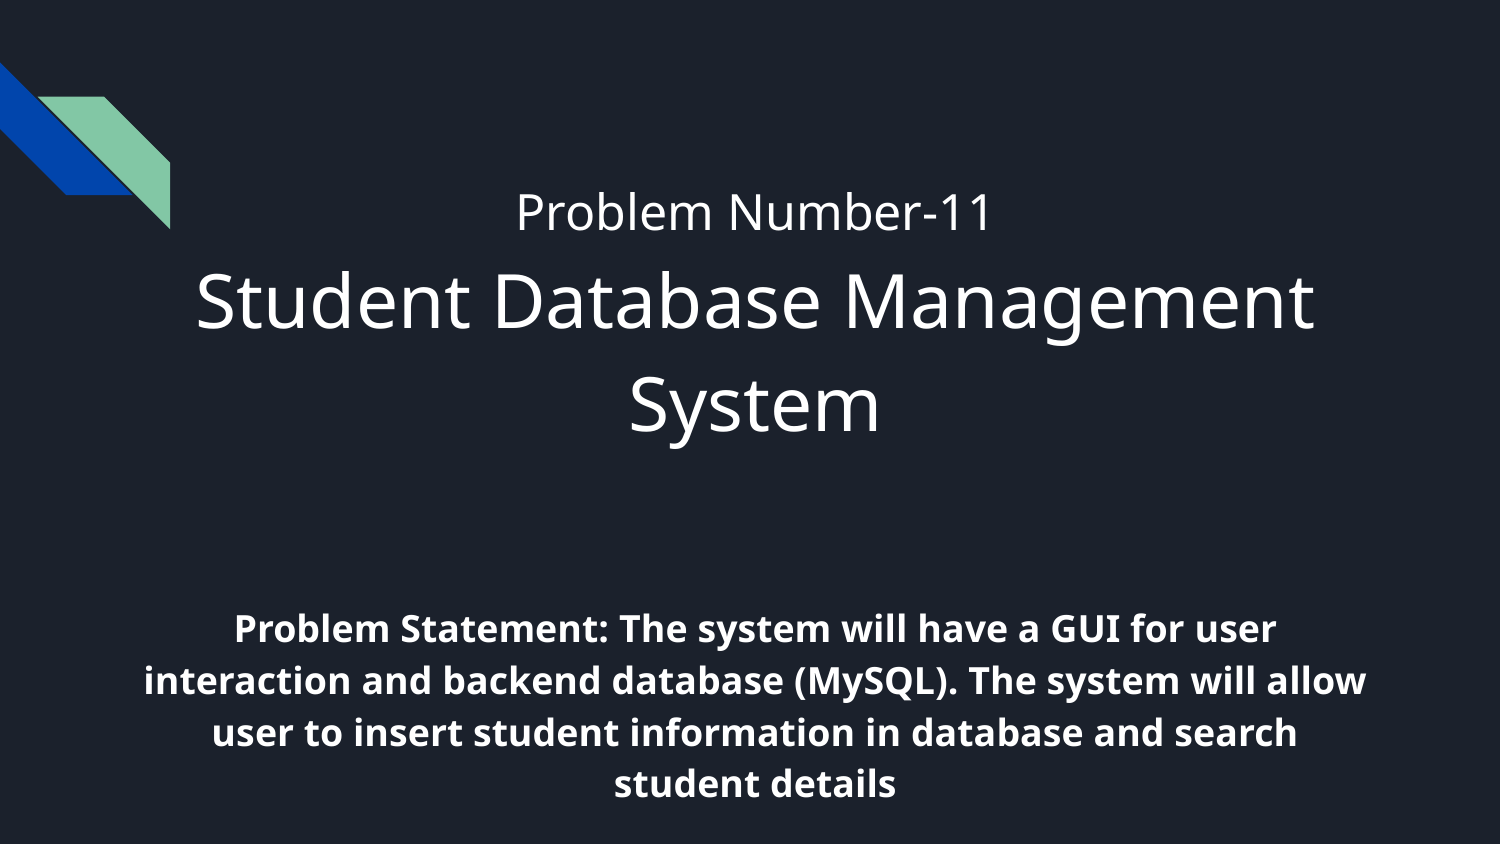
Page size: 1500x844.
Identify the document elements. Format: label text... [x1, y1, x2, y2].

list Problem Number-11 Student Database Management System Problem Statement: The system will have a GUI for user interaction and backend database (MySQL). The system will allow user to insert student information in database and search student details [127, 156, 1384, 764]
